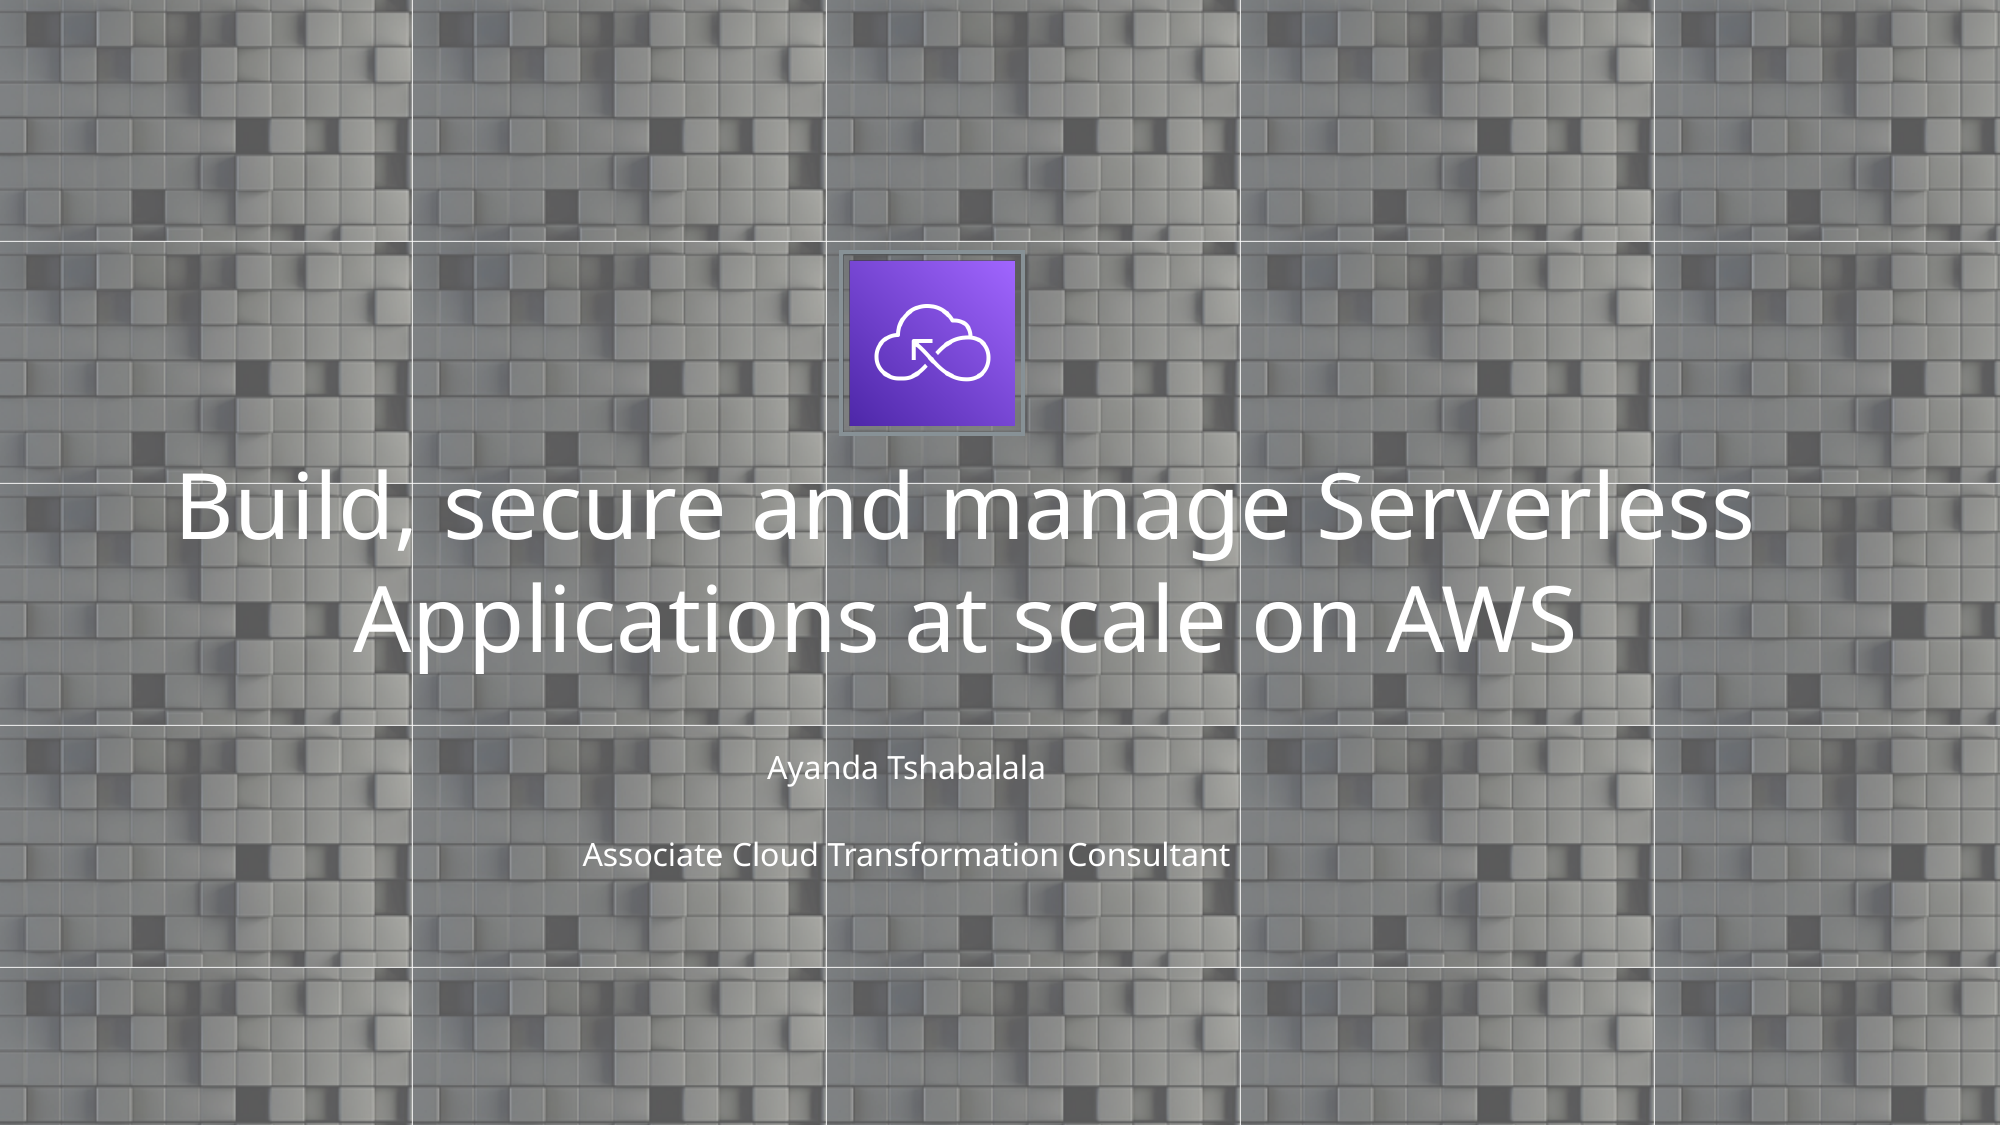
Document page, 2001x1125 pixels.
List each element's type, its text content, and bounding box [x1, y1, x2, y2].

text_box Ayanda Tshabalala Associate Cloud Transformation Consultant [494, 729, 1320, 892]
title Build, secure and manage Serverless Applications at scale on AWS [101, 395, 1831, 730]
picture [839, 250, 1025, 436]
